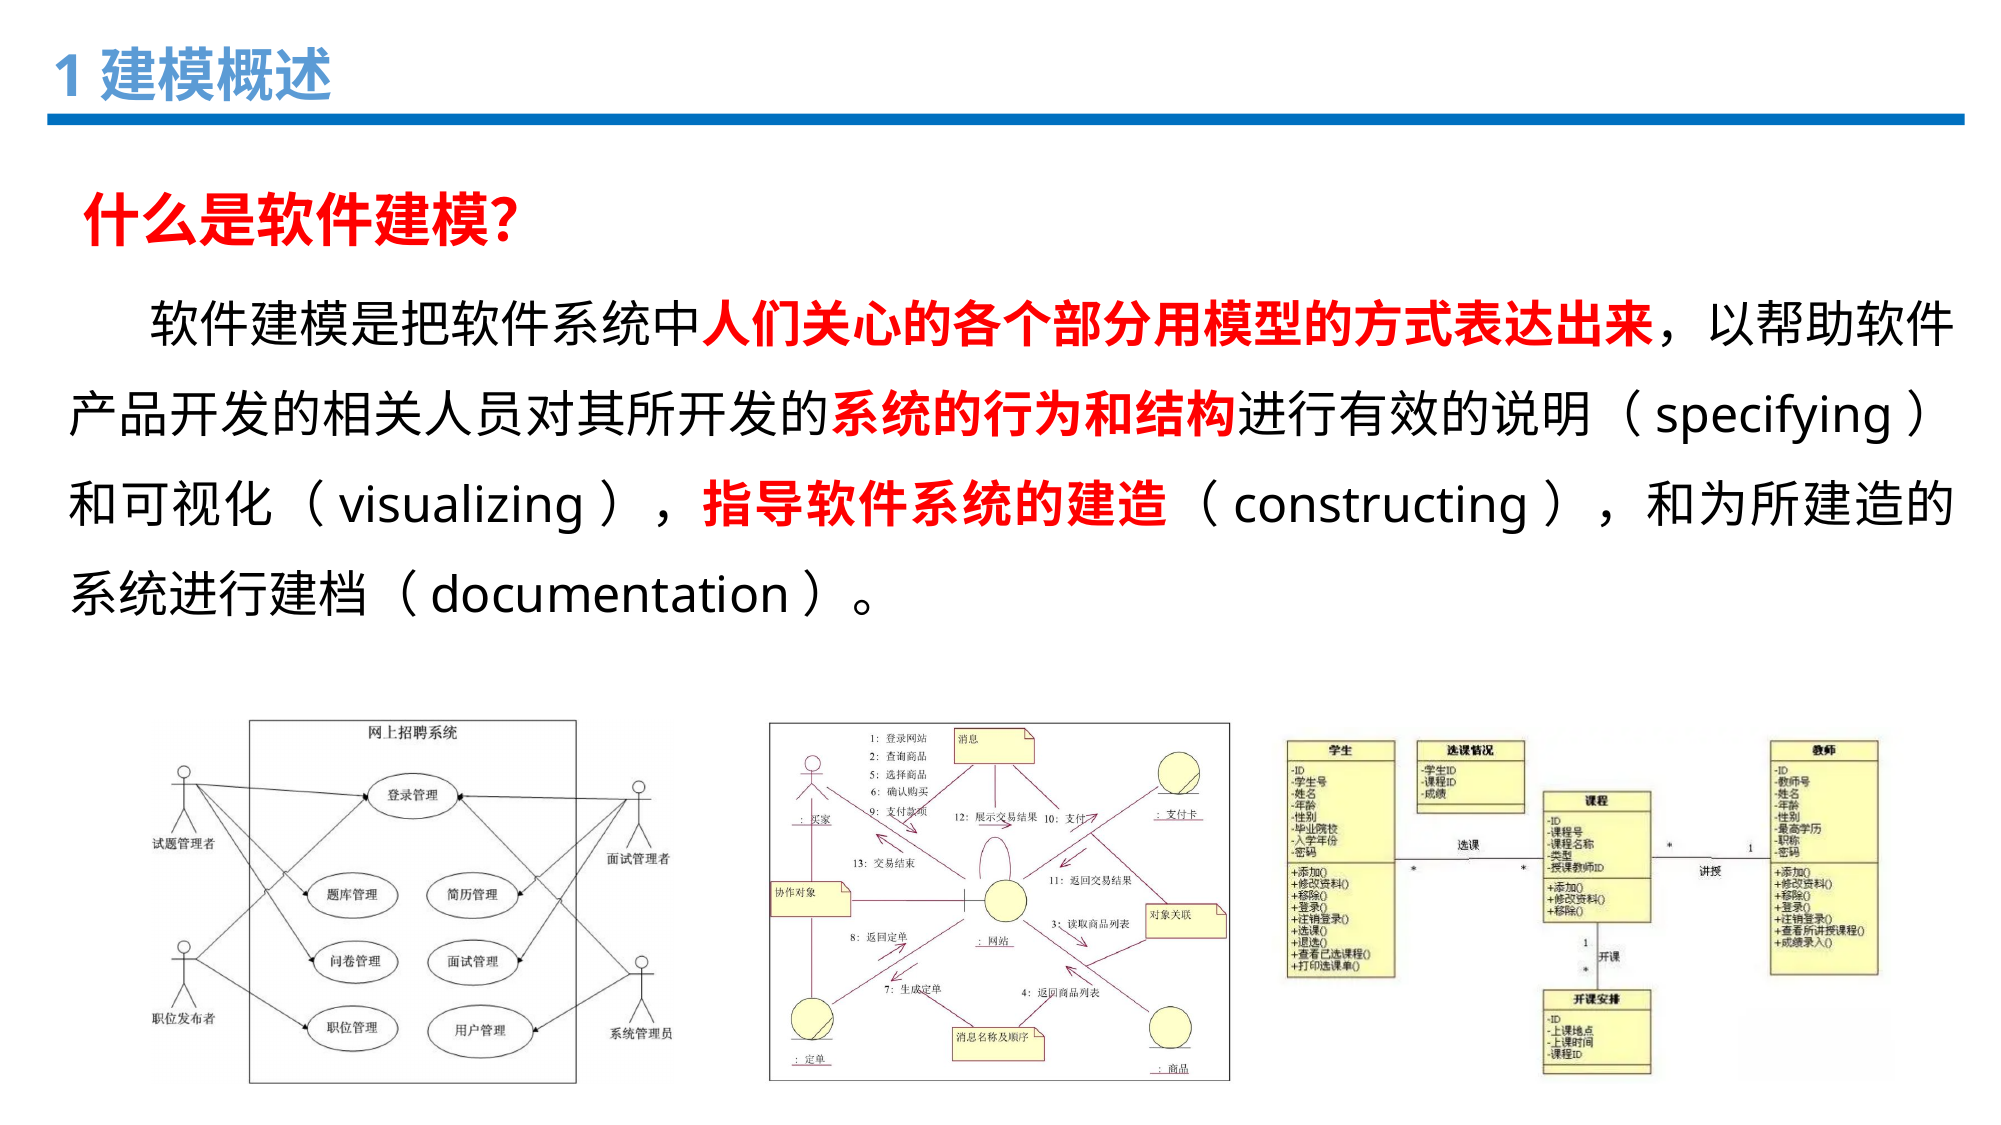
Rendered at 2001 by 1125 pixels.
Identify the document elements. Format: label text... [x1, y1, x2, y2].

text_box 什么是软件建模？ [67, 175, 564, 255]
text_box 1建模概述 [37, 30, 348, 116]
picture [151, 719, 674, 1084]
text_box 软件建模是把软件系统中人们关心的各个部分用模型的方式表达出来，以帮助软件产品开发的相关人员对其所开发的系统的行为和结构进行有效的说明（specifying）和可视化（visualizing），指导软件系统的建造（constructing），和为所建造的系统进行建档（documentation）。 [53, 255, 1971, 631]
picture [765, 719, 1234, 1084]
picture [1271, 697, 1904, 1084]
